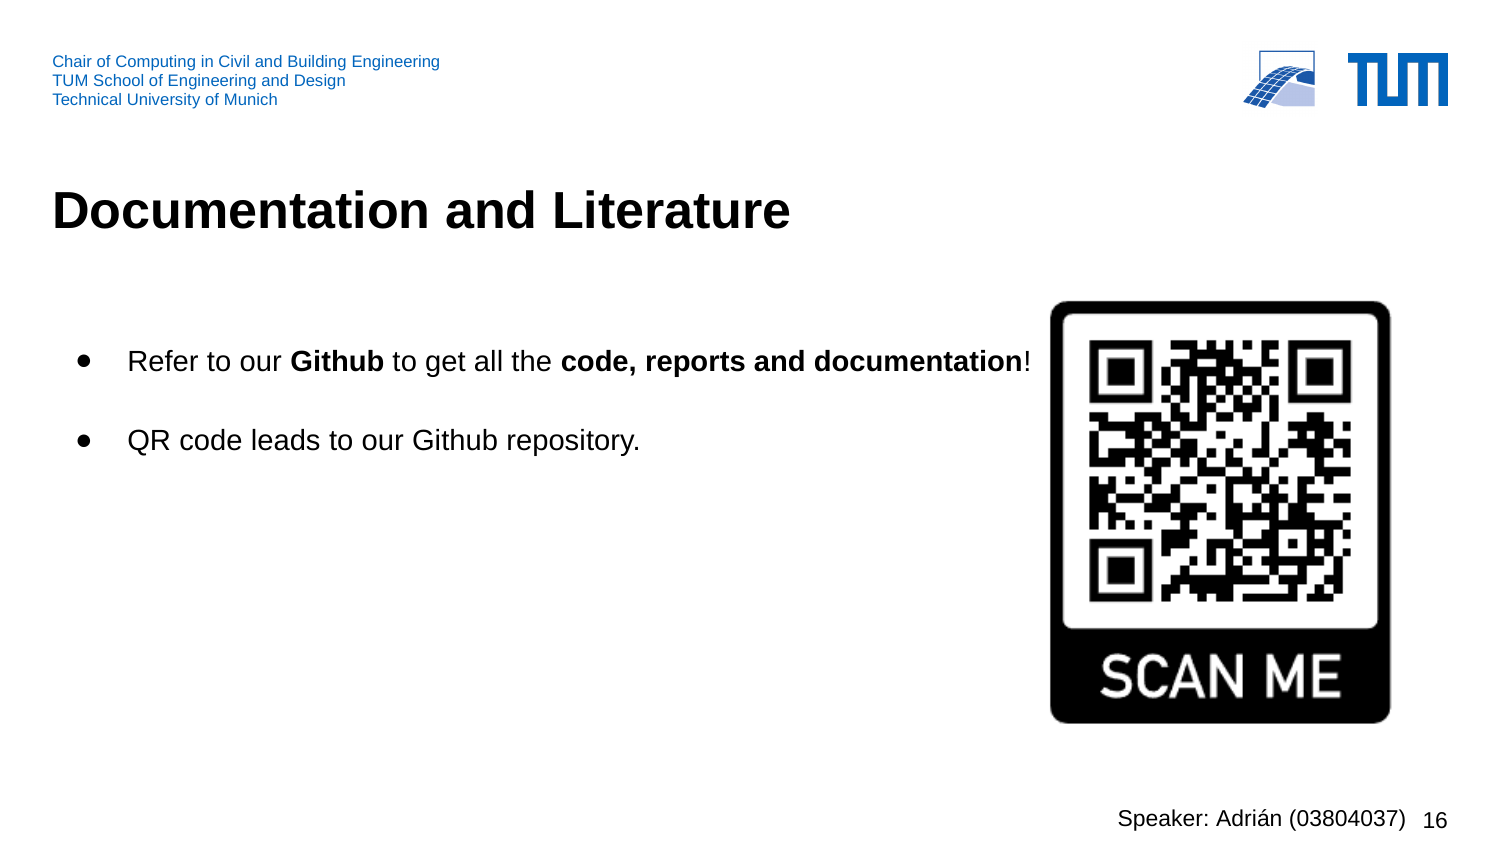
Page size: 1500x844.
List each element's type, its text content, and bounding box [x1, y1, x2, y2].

picture [1242, 41, 1318, 117]
title Documentation and Literature [52, 159, 1449, 301]
picture [1348, 53, 1448, 106]
picture [1038, 292, 1401, 727]
list Refer to our Github to get all the code, reports and documentation! QR code leads to our Github repository. [52, 301, 1449, 771]
text_box Speaker: Adrián (03804037) [1102, 789, 1449, 844]
